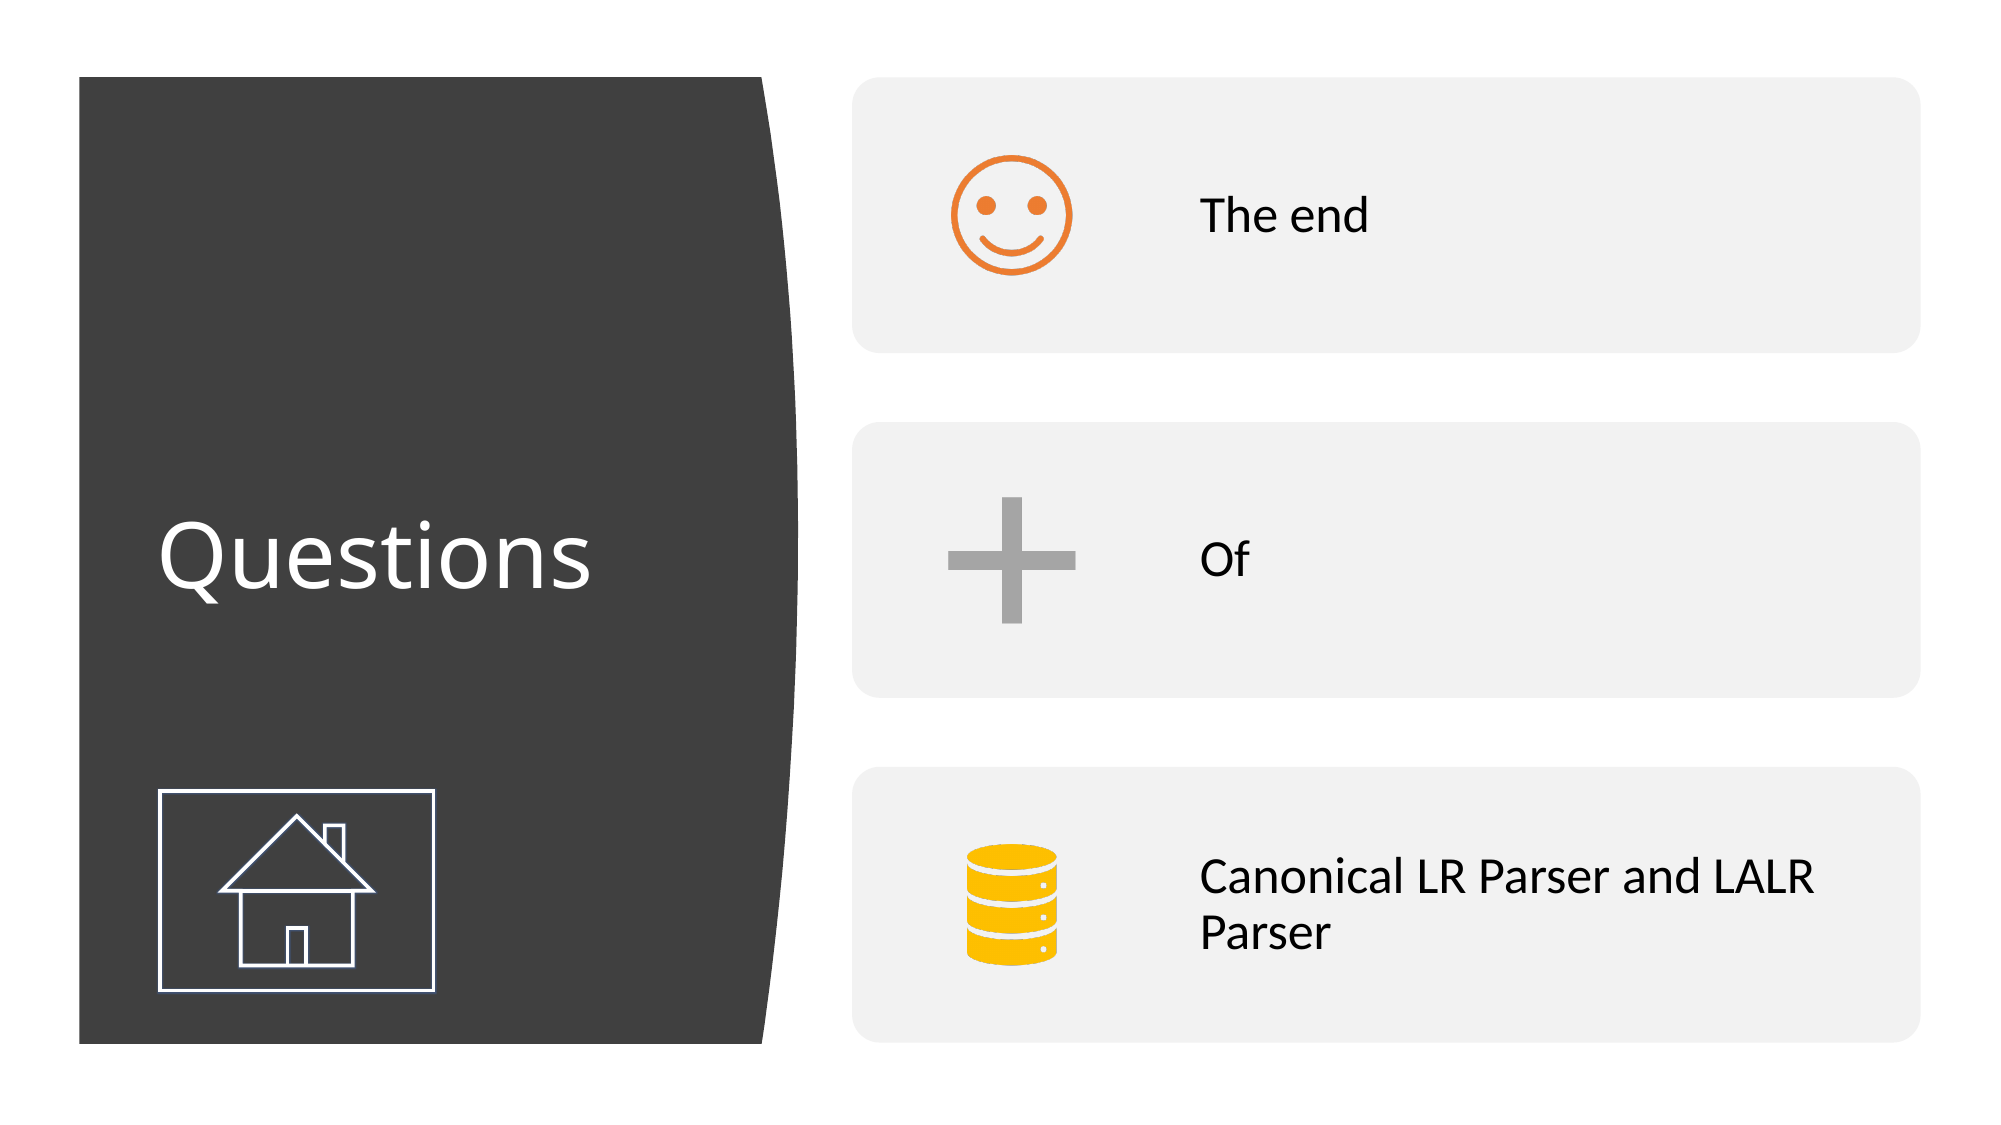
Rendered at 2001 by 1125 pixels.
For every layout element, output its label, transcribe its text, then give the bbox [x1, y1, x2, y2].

text_box [78, 76, 800, 1045]
text_box [159, 790, 435, 991]
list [852, 77, 1921, 1043]
title Questions [141, 166, 702, 953]
